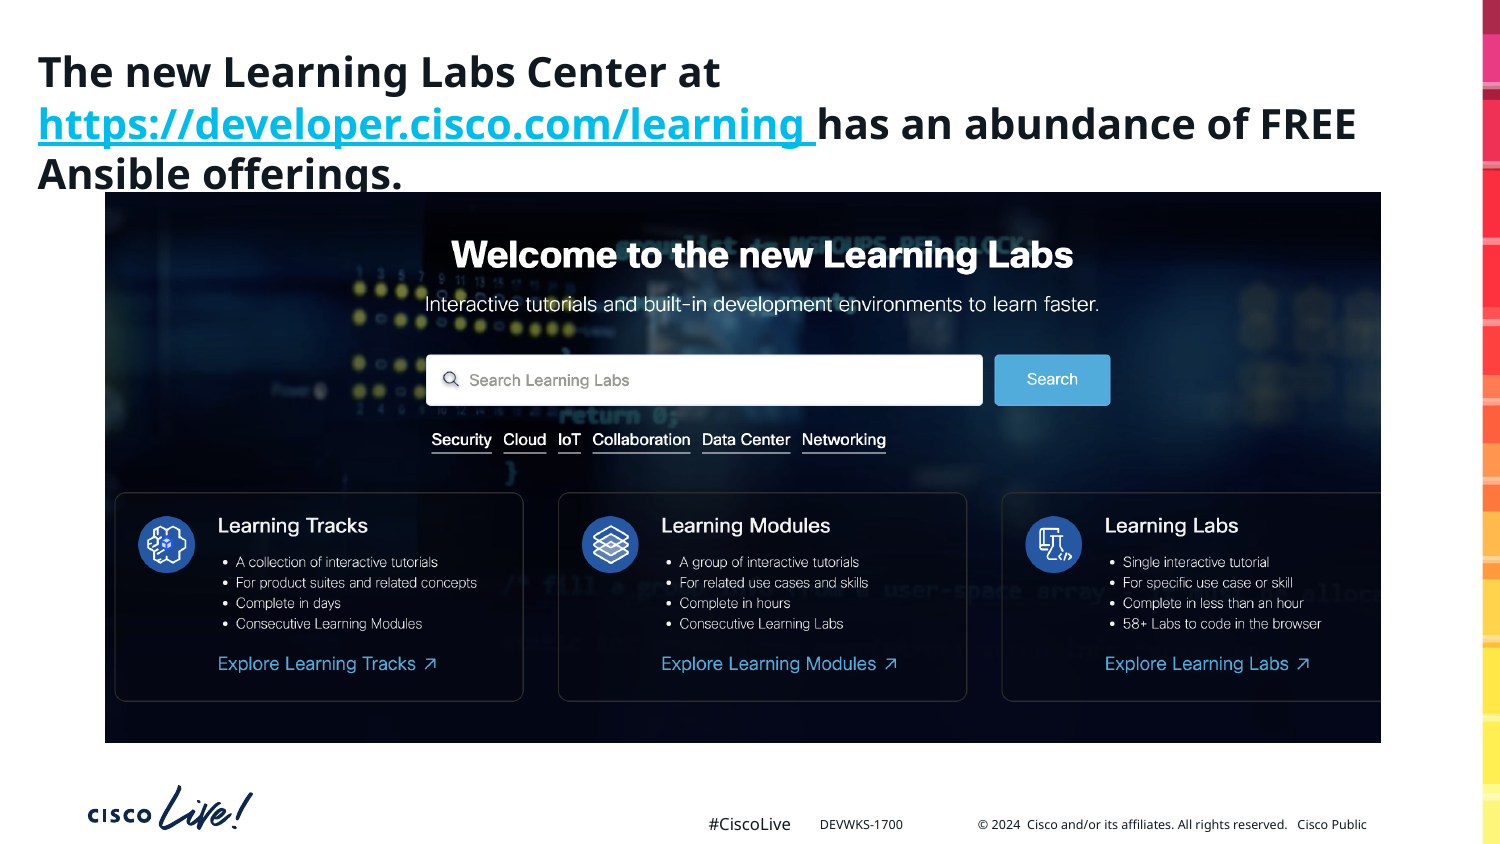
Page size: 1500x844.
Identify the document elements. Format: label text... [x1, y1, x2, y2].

list The new Learning Labs Center at https://developer.cisco.com/learning has an abundance of FREE Ansible offerings. [22, 42, 1464, 753]
picture [1482, 0, 1500, 844]
picture [105, 192, 1381, 743]
footer DEVWKS-1700 [809, 811, 960, 838]
